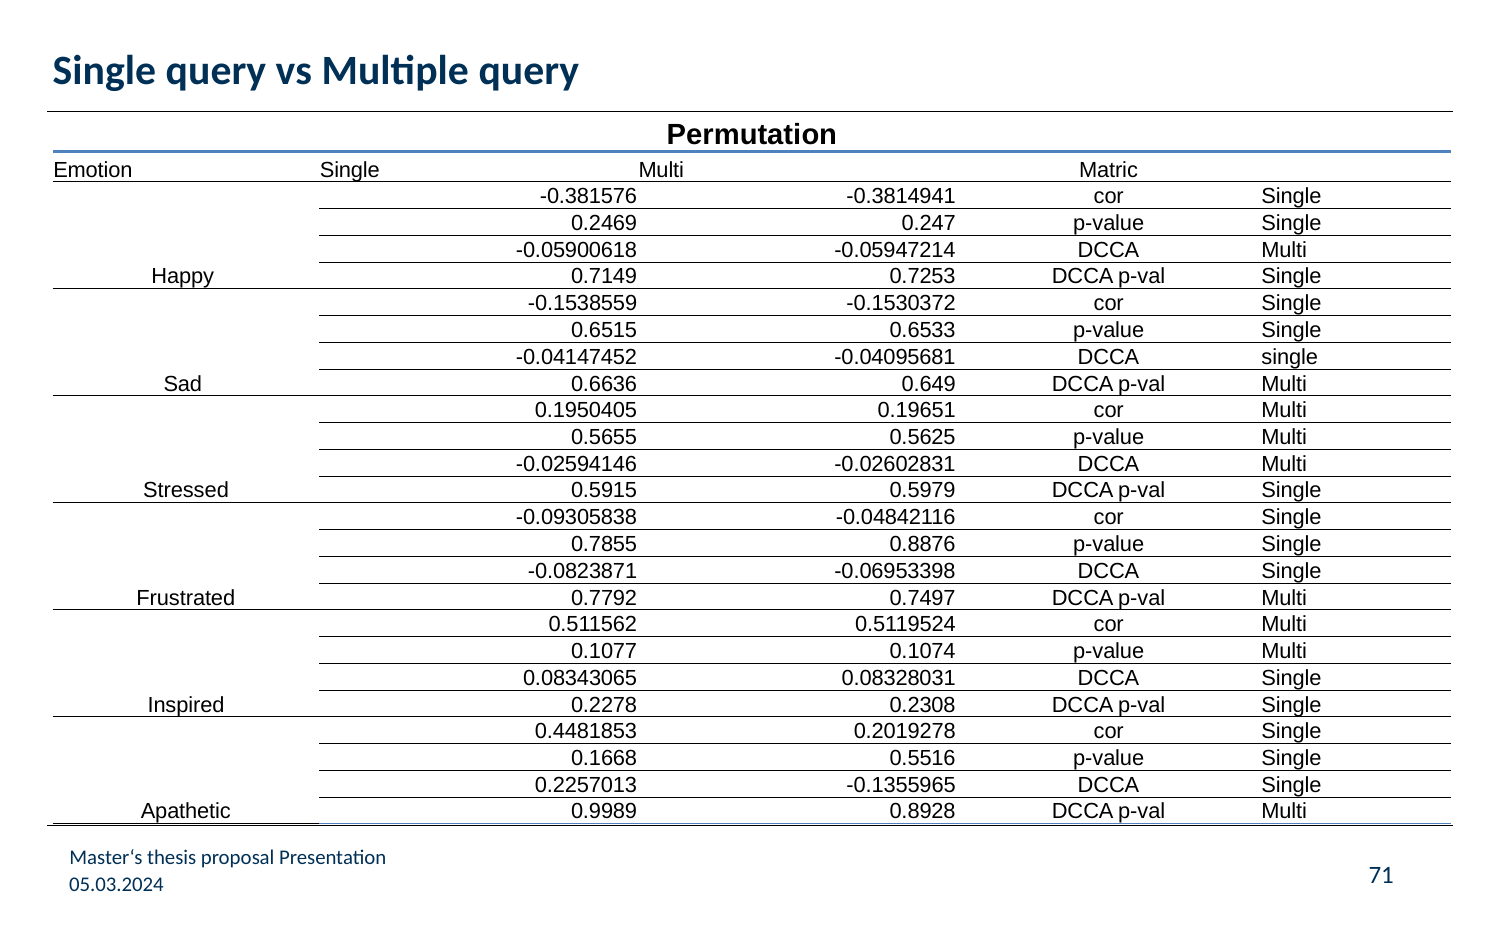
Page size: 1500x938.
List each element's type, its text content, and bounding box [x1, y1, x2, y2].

table_cell Single [319, 153, 638, 181]
table_cell 0.9989 [319, 798, 638, 823]
table_cell DCCA p-val [956, 584, 1261, 609]
table_cell -0.06953398 [638, 557, 956, 583]
table_cell Single [1261, 691, 1451, 716]
table_cell 0.08343065 [319, 664, 638, 690]
table_cell Single [1261, 182, 1451, 208]
table_cell DCCA [956, 236, 1261, 262]
table_cell 0.5119524 [638, 610, 956, 636]
table_cell Single [1261, 744, 1451, 770]
table_cell Happy [53, 182, 319, 288]
table_cell 0.649 [638, 370, 956, 395]
table_cell 0.8876 [638, 530, 956, 556]
table_cell 0.247 [638, 209, 956, 235]
table_cell Single [1261, 557, 1451, 583]
table_cell 0.6636 [319, 370, 638, 395]
table_cell 0.7497 [638, 584, 956, 609]
table_cell single [1261, 343, 1451, 369]
table_cell Stressed [53, 396, 319, 502]
table_cell Apathetic [53, 717, 319, 823]
table_cell 0.1074 [638, 637, 956, 663]
table_cell 0.5625 [638, 423, 956, 449]
title Single query vs Multiple query [52, 47, 1347, 96]
table_cell 0.8928 [638, 798, 956, 823]
table_cell cor [956, 717, 1261, 743]
table_cell 0.5915 [319, 477, 638, 502]
table_cell DCCA p-val [956, 477, 1261, 502]
table_cell 0.1668 [319, 744, 638, 770]
table_cell Single [1261, 771, 1451, 797]
table_cell -0.04842116 [638, 503, 956, 529]
table_cell Multi [638, 153, 956, 181]
table_cell p-value [956, 530, 1261, 556]
table_cell Multi [1261, 396, 1451, 422]
table_cell -0.09305838 [319, 503, 638, 529]
table_cell 0.2308 [638, 691, 956, 716]
table_cell Single [1261, 263, 1451, 288]
table_cell 0.5516 [638, 744, 956, 770]
table_cell Single [1261, 717, 1451, 743]
table_cell Multi [1261, 370, 1451, 395]
table_cell [1261, 153, 1451, 181]
table_cell 0.6533 [638, 316, 956, 342]
table_cell 0.6515 [319, 316, 638, 342]
table_cell cor [956, 610, 1261, 636]
table_cell p-value [956, 637, 1261, 663]
table_cell DCCA p-val [956, 691, 1261, 716]
table_cell 0.4481853 [319, 717, 638, 743]
table_cell Inspired [53, 610, 319, 716]
table_cell Multi [1261, 423, 1451, 449]
table_cell 0.7149 [319, 263, 638, 288]
table_cell 0.19651 [638, 396, 956, 422]
table_cell Matric [956, 153, 1261, 181]
table_cell -0.02602831 [638, 450, 956, 476]
table_cell -0.04147452 [319, 343, 638, 369]
table_cell cor [956, 503, 1261, 529]
table_cell DCCA [956, 450, 1261, 476]
table_cell -0.1355965 [638, 771, 956, 797]
table_cell DCCA p-val [956, 263, 1261, 288]
table_cell 0.511562 [319, 610, 638, 636]
table_cell Single [1261, 477, 1451, 502]
table_cell 0.7855 [319, 530, 638, 556]
table_cell 0.7792 [319, 584, 638, 609]
table_cell -0.04095681 [638, 343, 956, 369]
table_cell Multi [1261, 798, 1451, 823]
table_cell Multi [1261, 450, 1451, 476]
table_cell Multi [1261, 610, 1451, 636]
table_cell -0.02594146 [319, 450, 638, 476]
table_cell 0.2257013 [319, 771, 638, 797]
table_cell Single [1261, 664, 1451, 690]
table_cell 0.7253 [638, 263, 956, 288]
table_cell 0.1077 [319, 637, 638, 663]
table_cell 0.5979 [638, 477, 956, 502]
table_cell 0.2278 [319, 691, 638, 716]
table_cell 0.2469 [319, 209, 638, 235]
table_cell Sad [53, 289, 319, 395]
table_cell Single [1261, 530, 1451, 556]
table_cell DCCA [956, 343, 1261, 369]
table_cell p-value [956, 209, 1261, 235]
table_header Permutation [53, 110, 1451, 150]
table_cell Emotion [53, 153, 319, 181]
table_cell DCCA p-val [956, 370, 1261, 395]
table_cell 0.08328031 [638, 664, 956, 690]
table_cell p-value [956, 316, 1261, 342]
table_cell Single [1261, 503, 1451, 529]
table_cell -0.05947214 [638, 236, 956, 262]
table_cell cor [956, 289, 1261, 315]
table_cell p-value [956, 744, 1261, 770]
table_cell 0.2019278 [638, 717, 956, 743]
table_cell DCCA [956, 557, 1261, 583]
table_cell -0.05900618 [319, 236, 638, 262]
table_cell Multi [1261, 236, 1451, 262]
table_cell cor [956, 396, 1261, 422]
table_cell -0.381576 [319, 182, 638, 208]
table_cell DCCA [956, 771, 1261, 797]
table_cell DCCA [956, 664, 1261, 690]
table_cell Single [1261, 289, 1451, 315]
table_cell Single [1261, 209, 1451, 235]
table_cell Multi [1261, 584, 1451, 609]
table_cell 0.1950405 [319, 396, 638, 422]
table_cell Multi [1261, 637, 1451, 663]
table_cell -0.0823871 [319, 557, 638, 583]
table_cell -0.3814941 [638, 182, 956, 208]
table_cell cor [956, 182, 1261, 208]
table_cell -0.1530372 [638, 289, 956, 315]
table_cell DCCA p-val [956, 798, 1261, 823]
table_cell p-value [956, 423, 1261, 449]
table_cell -0.1538559 [319, 289, 638, 315]
table_cell 0.5655 [319, 423, 638, 449]
table_cell Single [1261, 316, 1451, 342]
table_cell Frustrated [53, 503, 319, 609]
